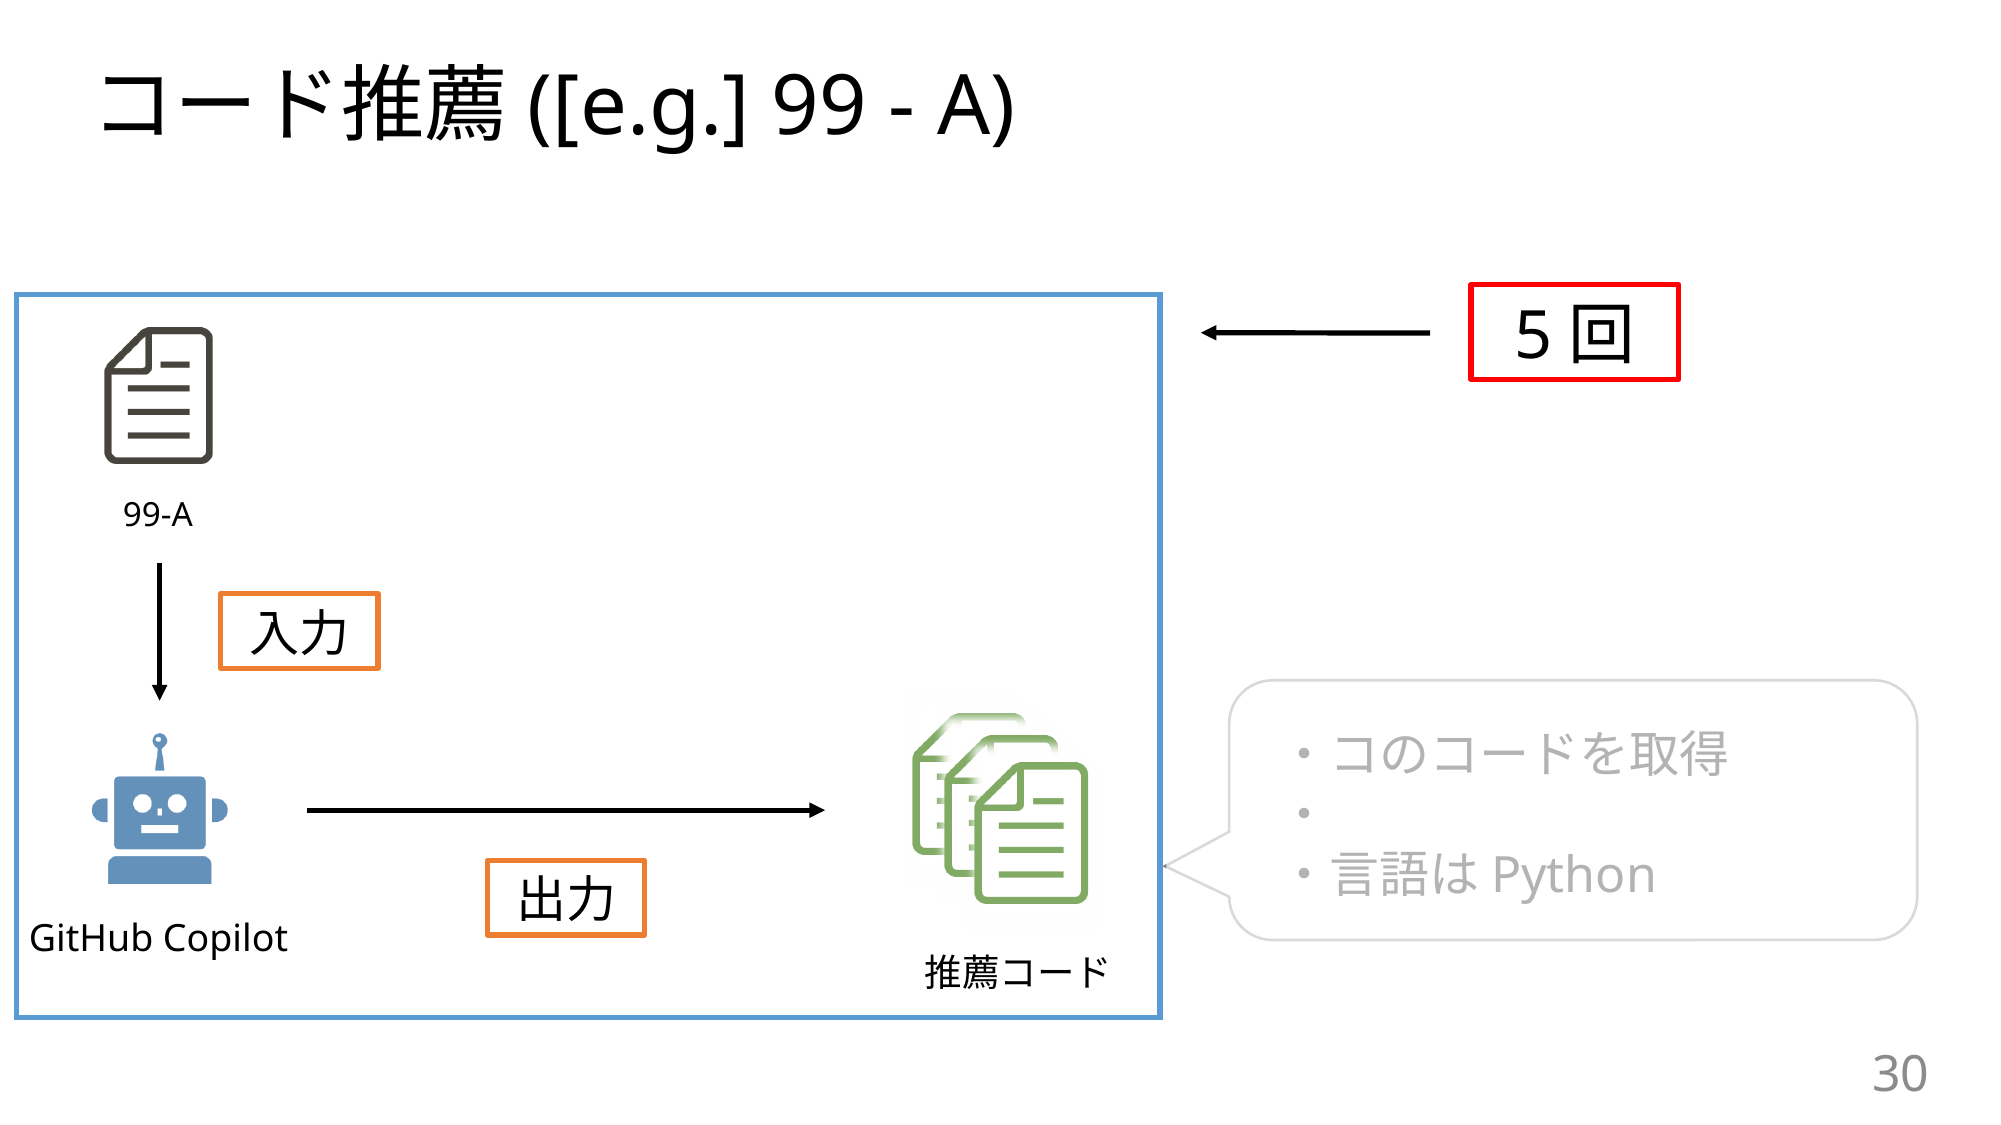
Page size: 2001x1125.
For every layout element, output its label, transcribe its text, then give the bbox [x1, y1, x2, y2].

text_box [1229, 680, 1918, 940]
slide_number 30 [1494, 1045, 1945, 1106]
text_box [1165, 655, 1936, 949]
text_box [15, 294, 1161, 1018]
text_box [911, 706, 1089, 914]
text_box 5回 [1470, 284, 1679, 380]
text_box 推薦コード [1161, 941, 1172, 1002]
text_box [5, 733, 313, 967]
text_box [95, 327, 221, 542]
title コード推薦([e.g.] 99 - A) [76, 0, 1802, 216]
